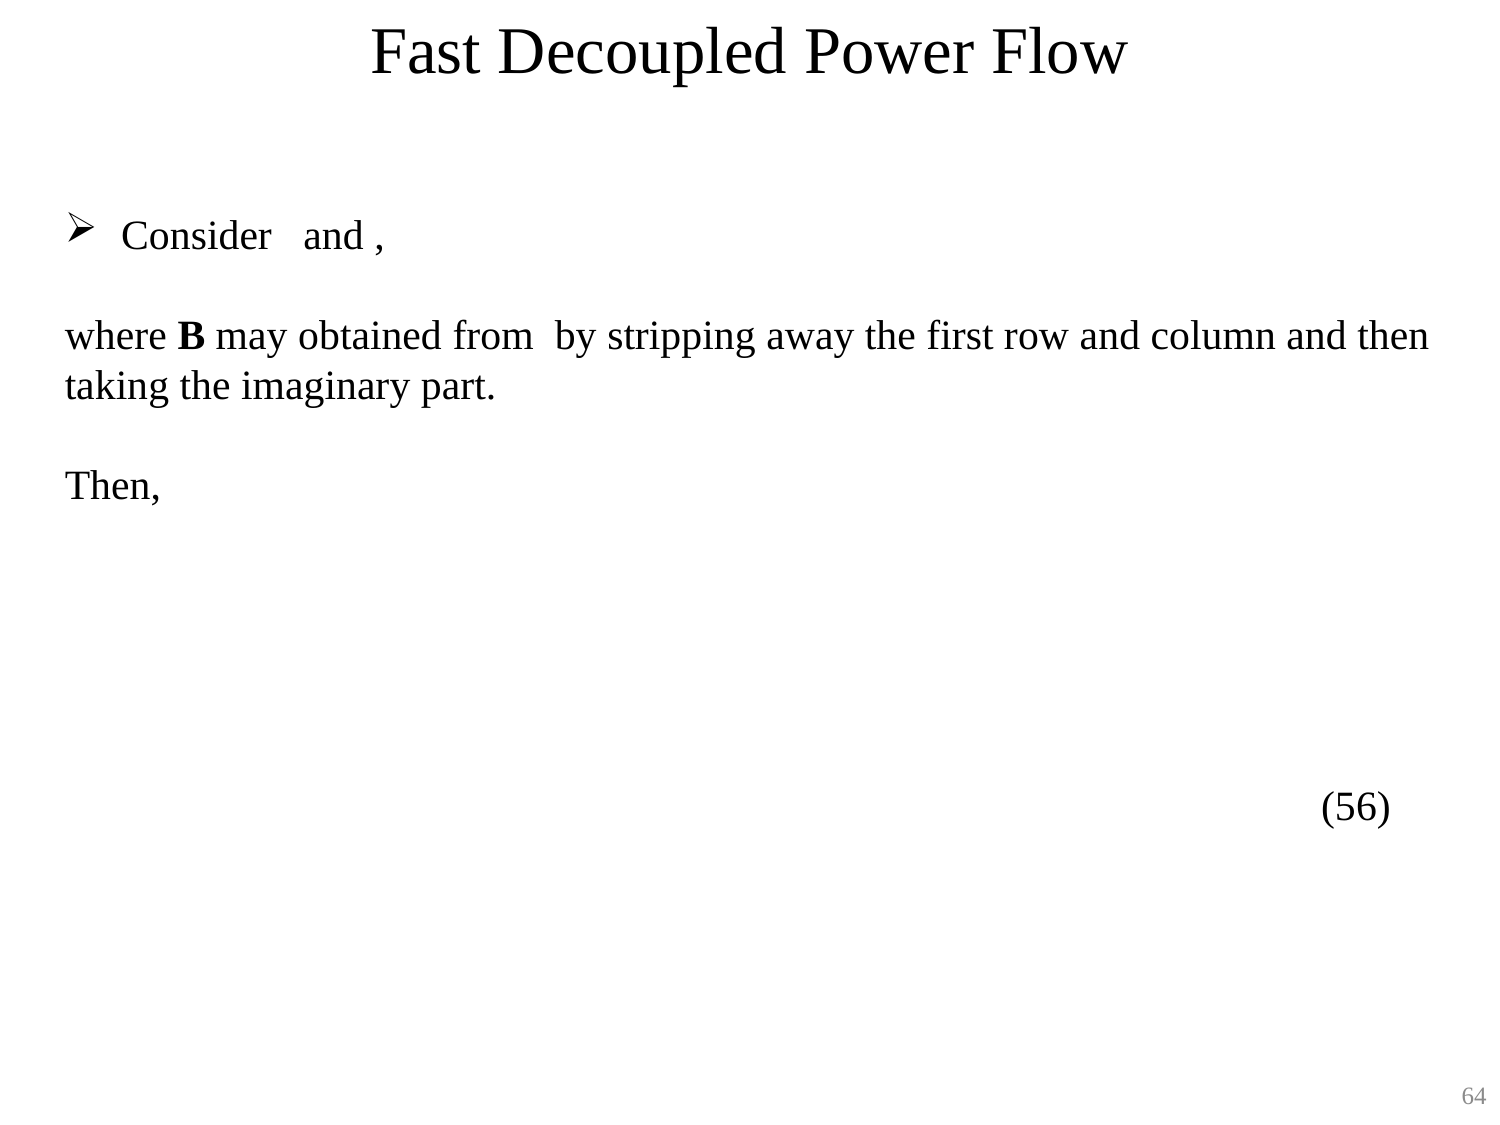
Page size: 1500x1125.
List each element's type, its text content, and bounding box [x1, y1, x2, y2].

text_box Fast Decoupled Power Flow [74, 0, 1425, 188]
text_box (56) [1306, 771, 1494, 837]
slide_number 64 [1151, 1065, 1500, 1125]
